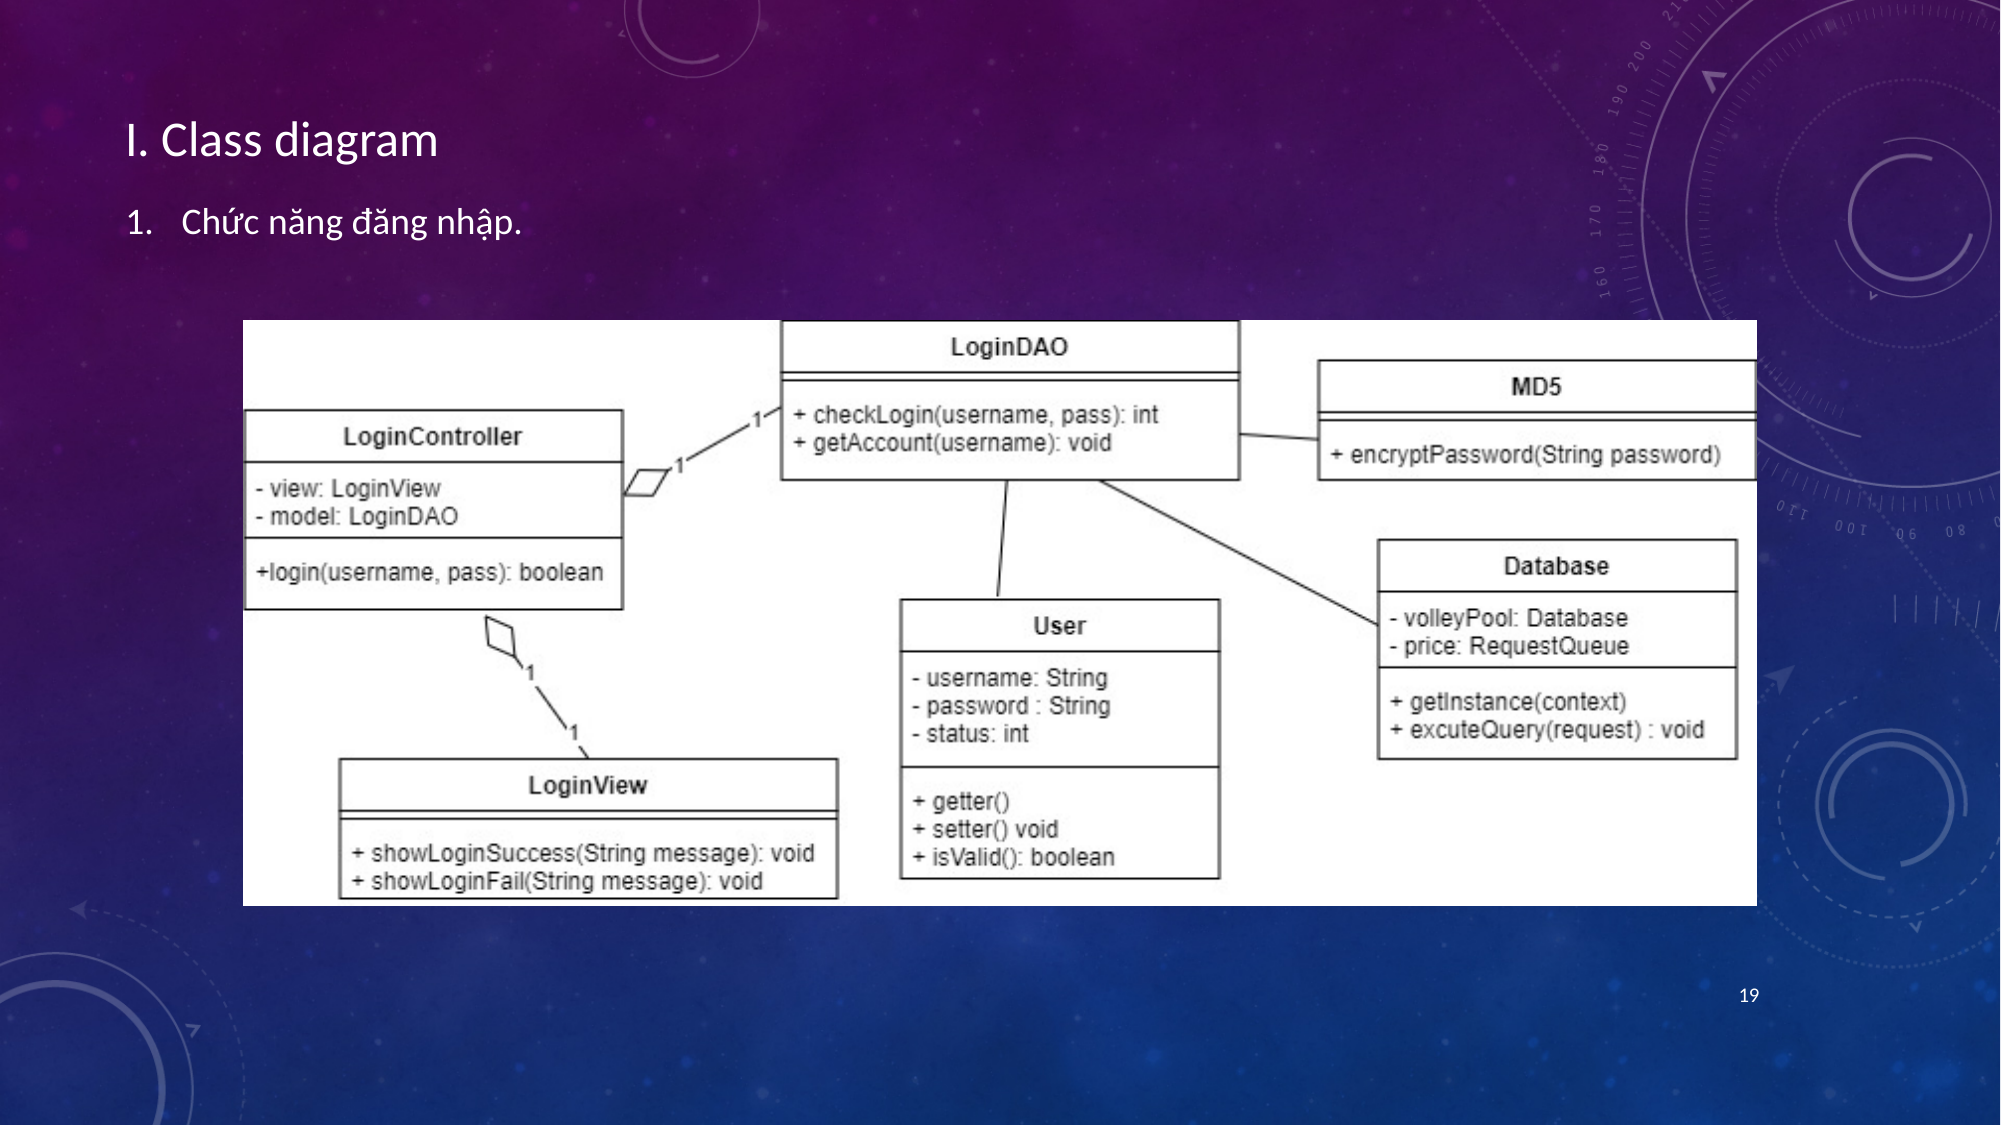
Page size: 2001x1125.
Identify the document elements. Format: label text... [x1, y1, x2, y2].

slide_number 19 [1684, 963, 1775, 1025]
text_box Chức năng đăng nhập. [110, 189, 1822, 249]
picture [0, 0, 2001, 1125]
text_box I. Class diagram [110, 99, 1618, 174]
